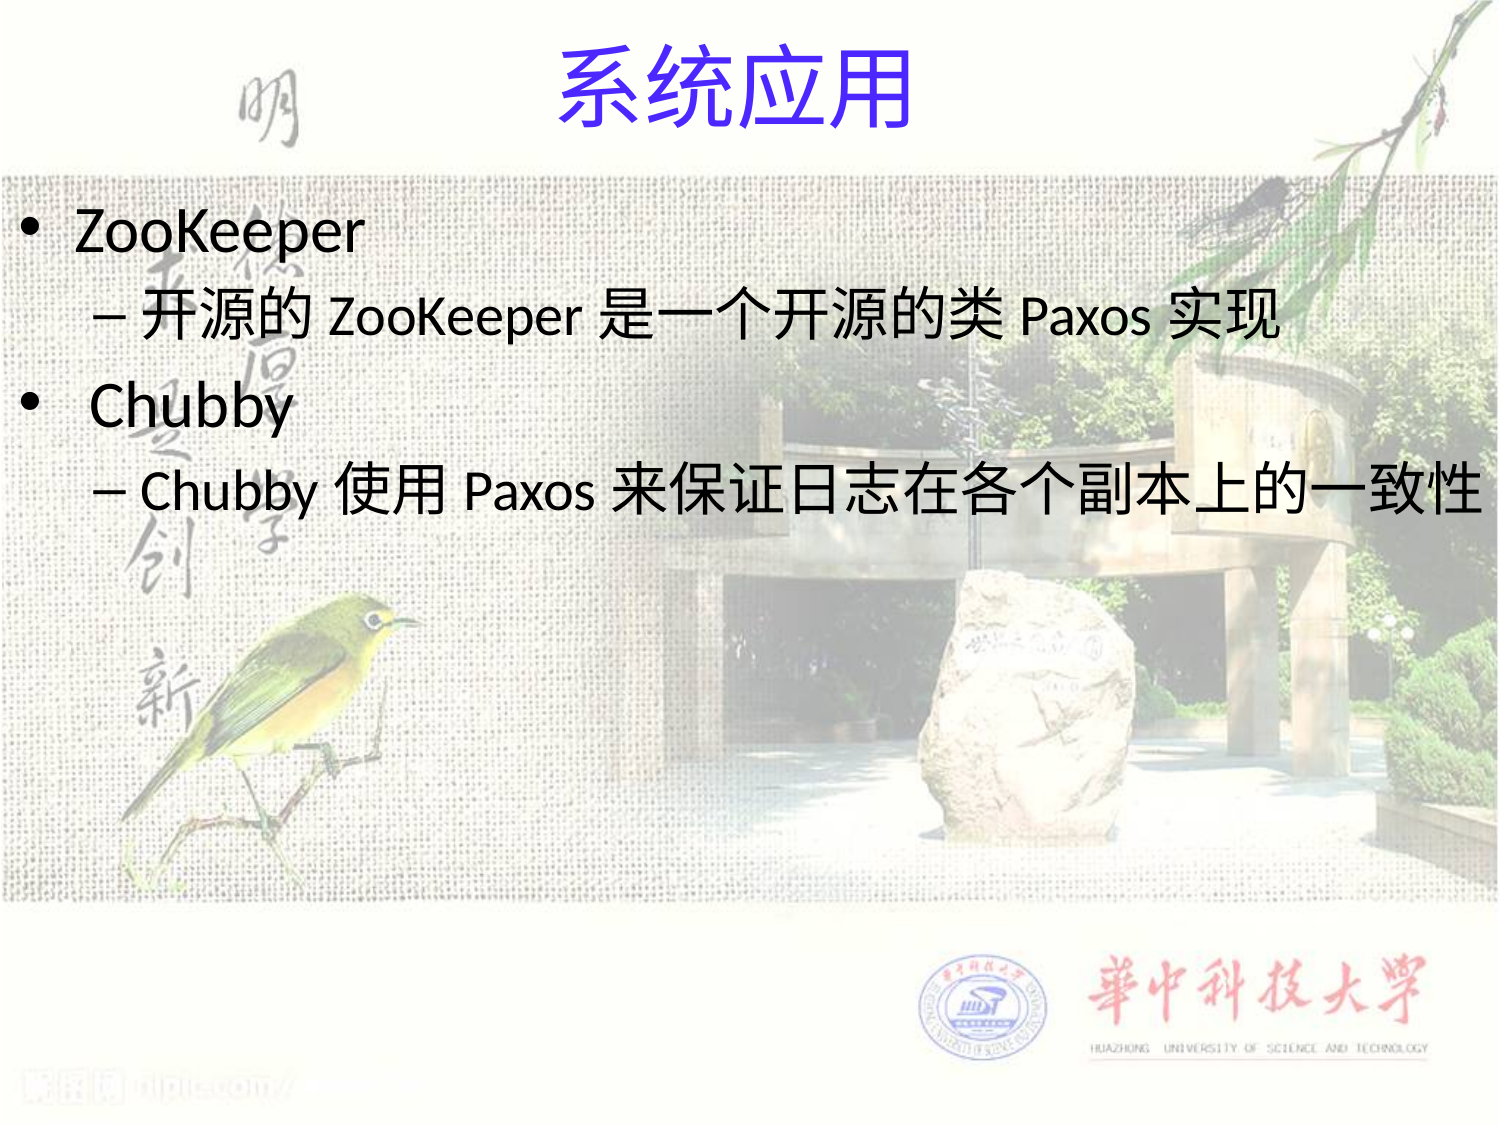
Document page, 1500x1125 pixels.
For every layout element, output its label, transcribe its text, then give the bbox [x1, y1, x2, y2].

list ZooKeeper 开源的ZooKeeper是一个开源的类Paxos实现 Chubby Chubby使用Paxos来保证日志在各个副本上的一致性 [3, 178, 1500, 599]
picture [1, 179, 1499, 1125]
title 系统应用 [0, 0, 1497, 179]
